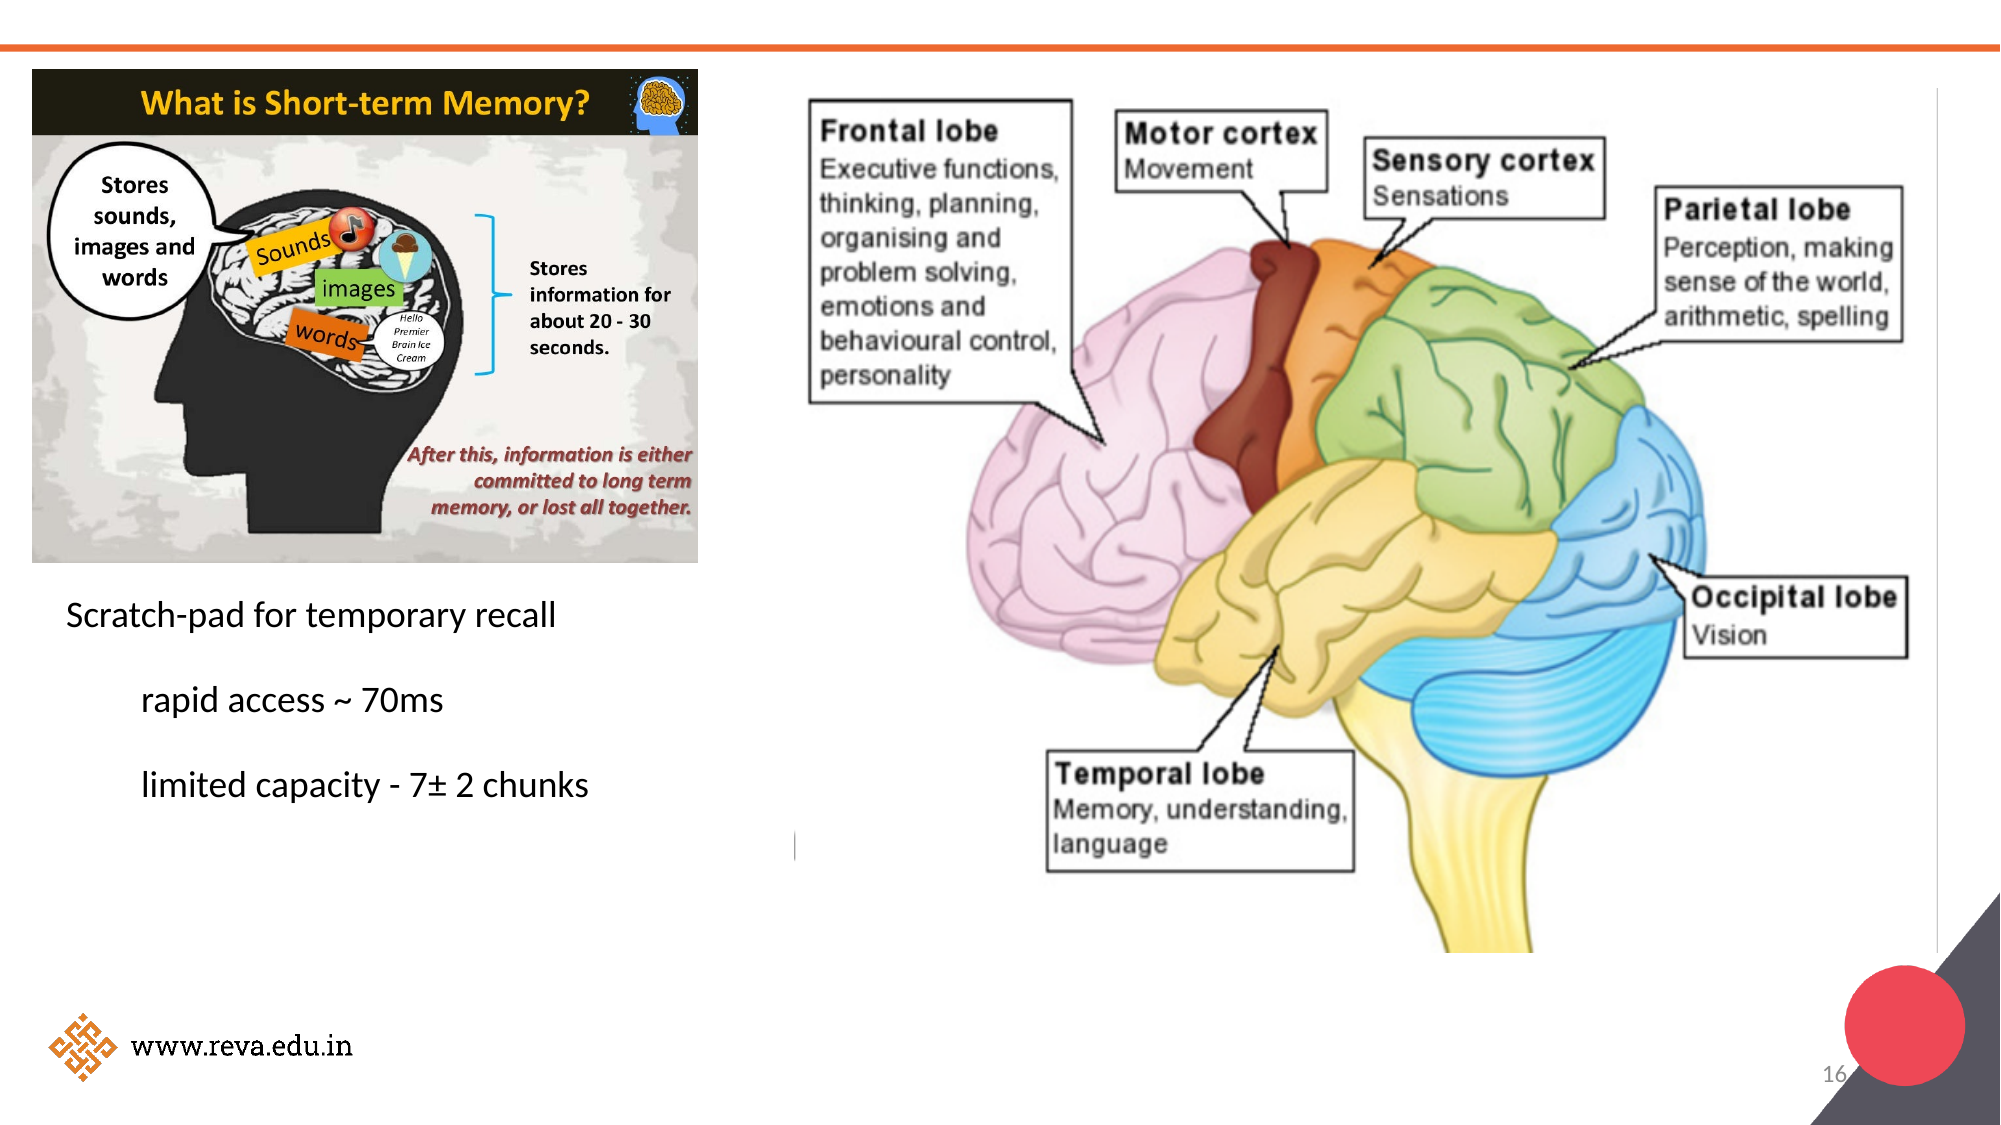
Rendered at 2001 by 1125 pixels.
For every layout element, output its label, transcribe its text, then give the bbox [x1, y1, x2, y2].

text_box Scratch-pad for temporary recall rapid access ~ 70ms limited capacity - 7± 2 chunks [51, 582, 794, 813]
slide_number 16 [1412, 1042, 1863, 1103]
picture [794, 88, 2000, 1125]
picture [31, 1003, 366, 1092]
picture [31, 69, 698, 563]
